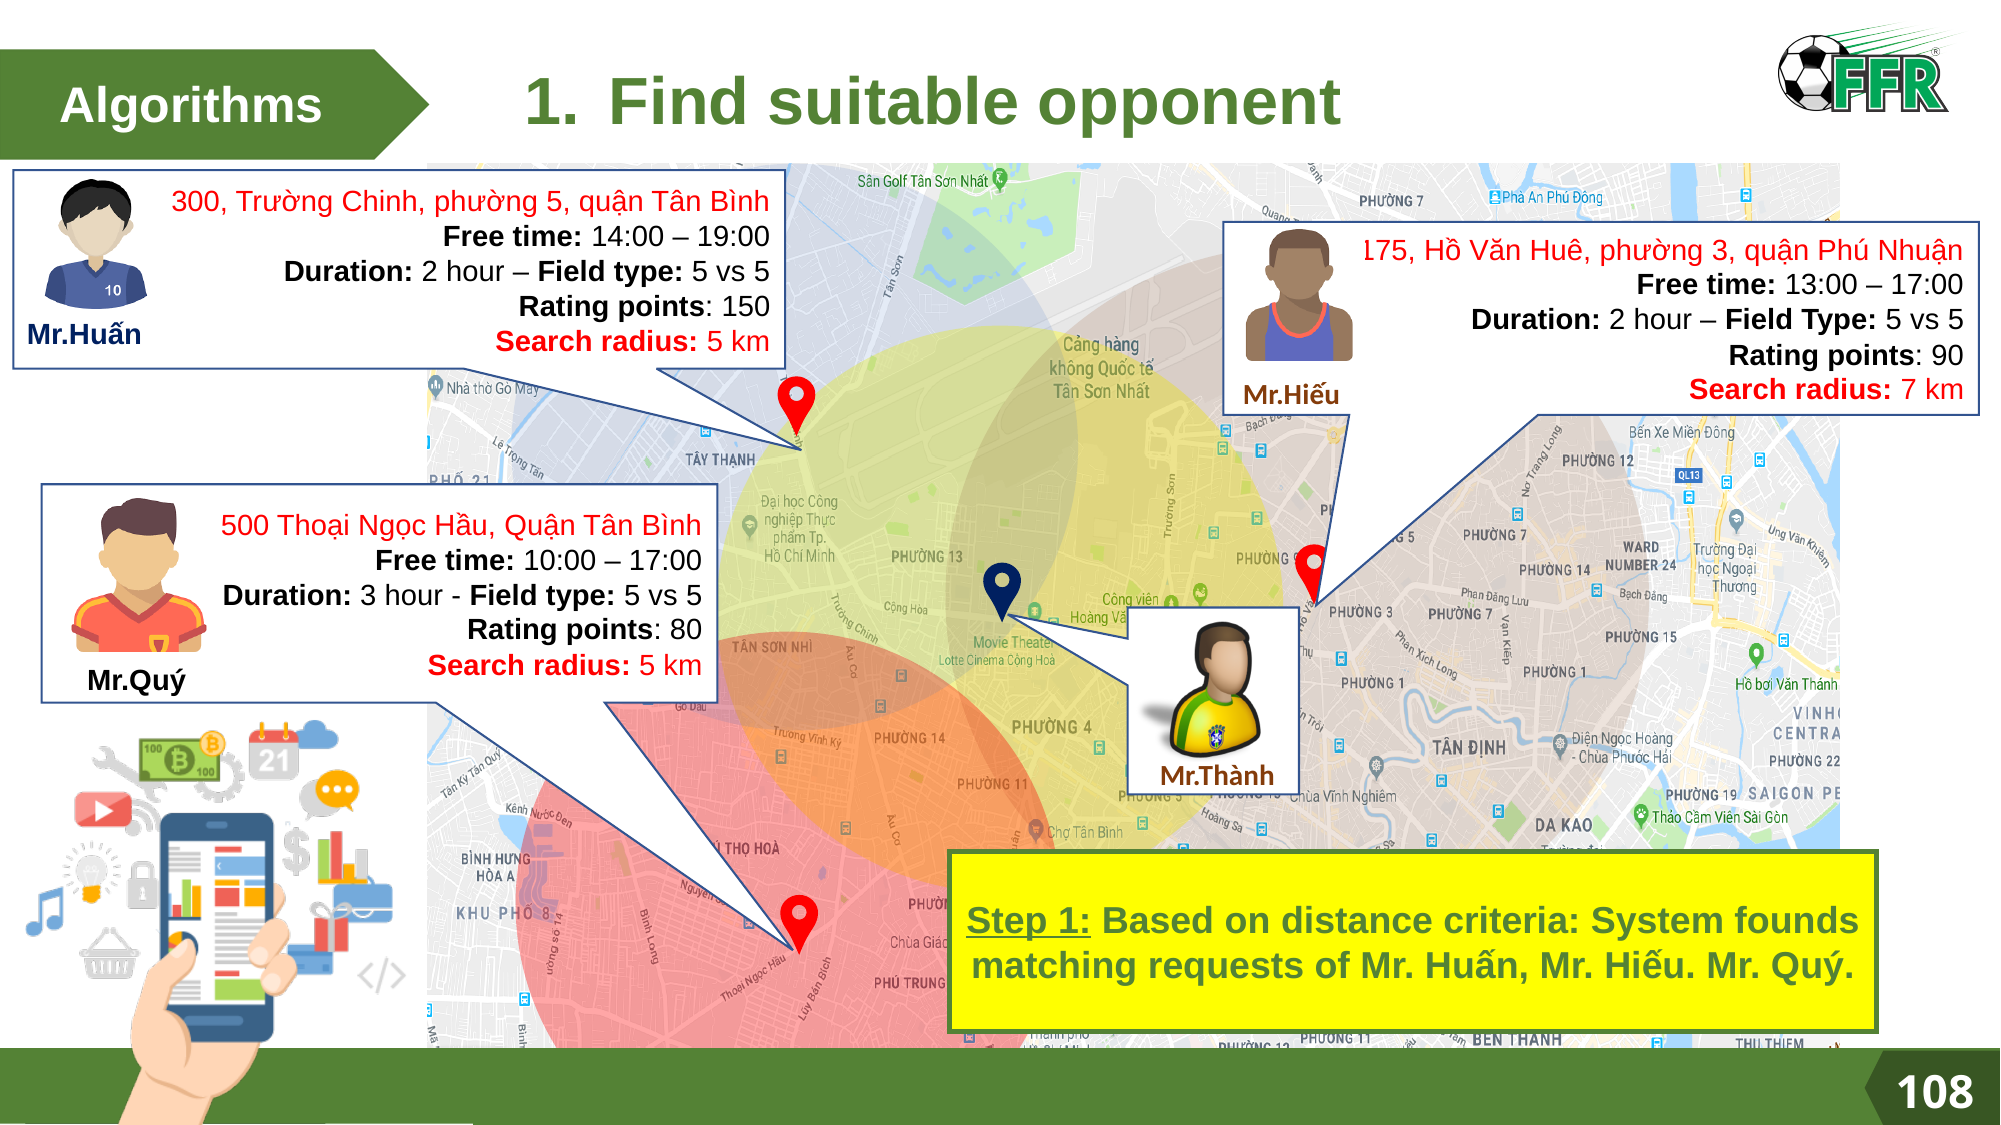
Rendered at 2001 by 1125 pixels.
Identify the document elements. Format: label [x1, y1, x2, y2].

text_box [473, 1047, 2000, 1125]
text_box [1840, 850, 1878, 1032]
text_box [40, 483, 427, 704]
picture [0, 714, 473, 1125]
text_box [1840, 220, 1980, 416]
picture [1233, 229, 1365, 361]
picture [30, 179, 161, 310]
text_box [0, 39, 1474, 370]
list [427, 163, 1840, 1048]
picture [1778, 21, 1969, 113]
picture [61, 498, 216, 652]
picture [1136, 611, 1274, 762]
